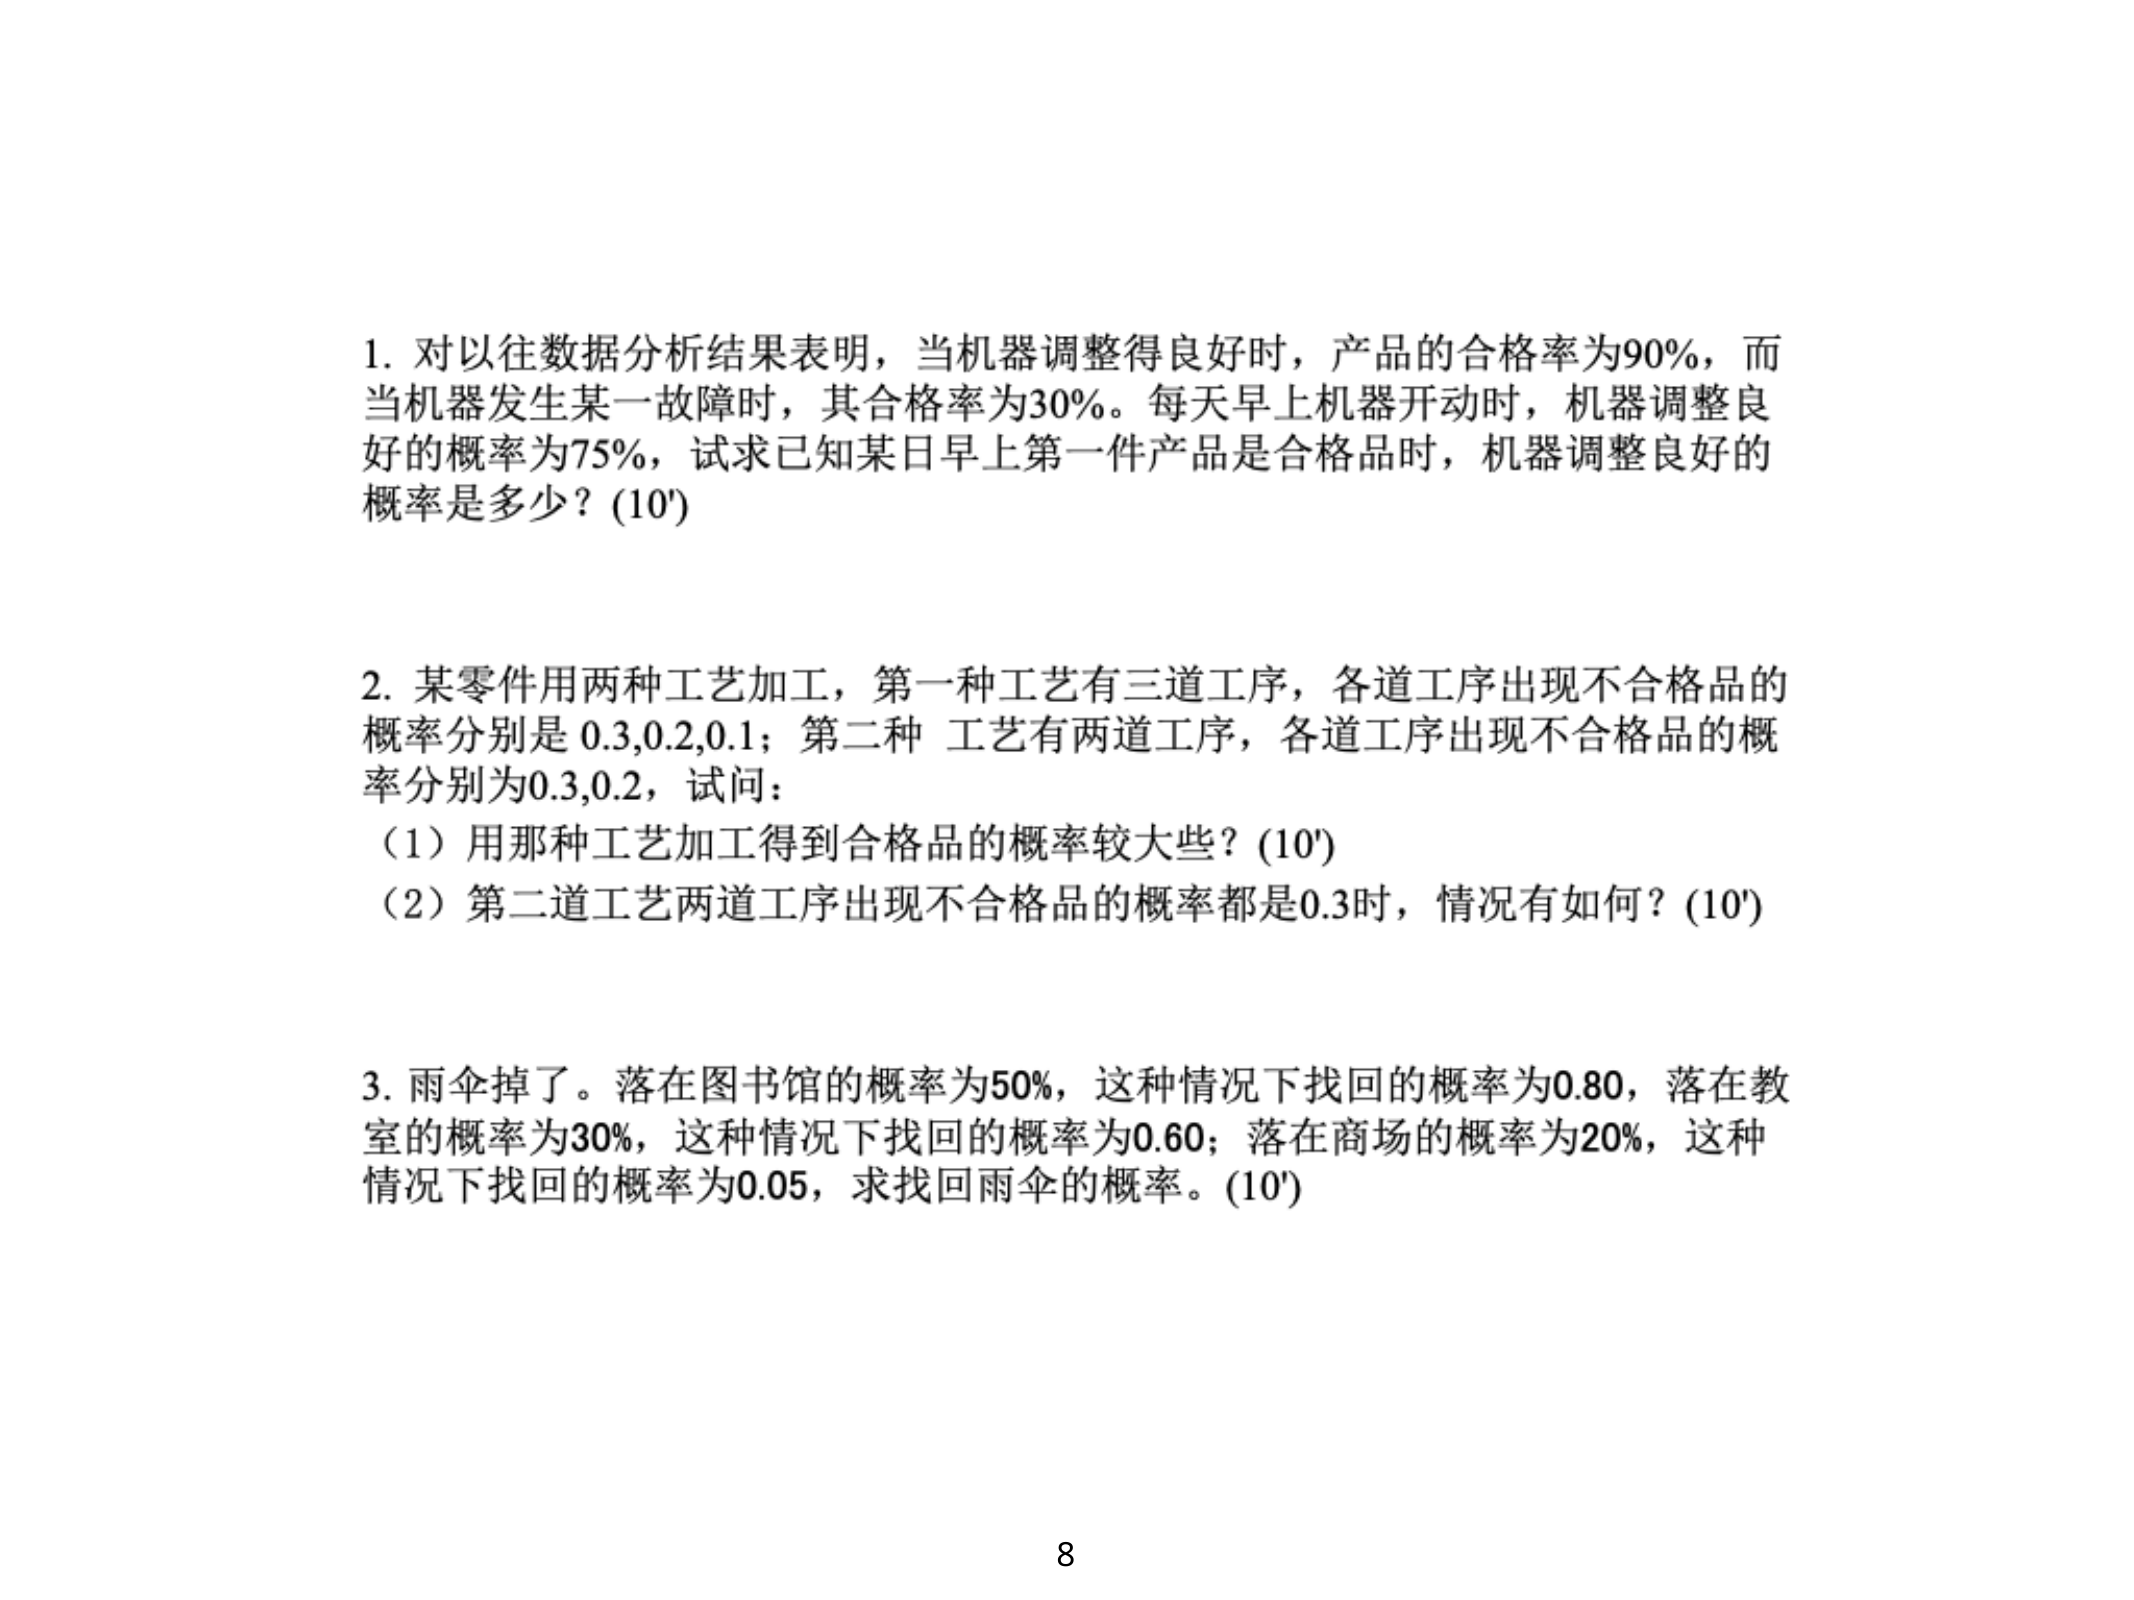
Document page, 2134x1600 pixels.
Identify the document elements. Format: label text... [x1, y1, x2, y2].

picture [316, 237, 1817, 1363]
slide_number 8 [1046, 1524, 1086, 1579]
